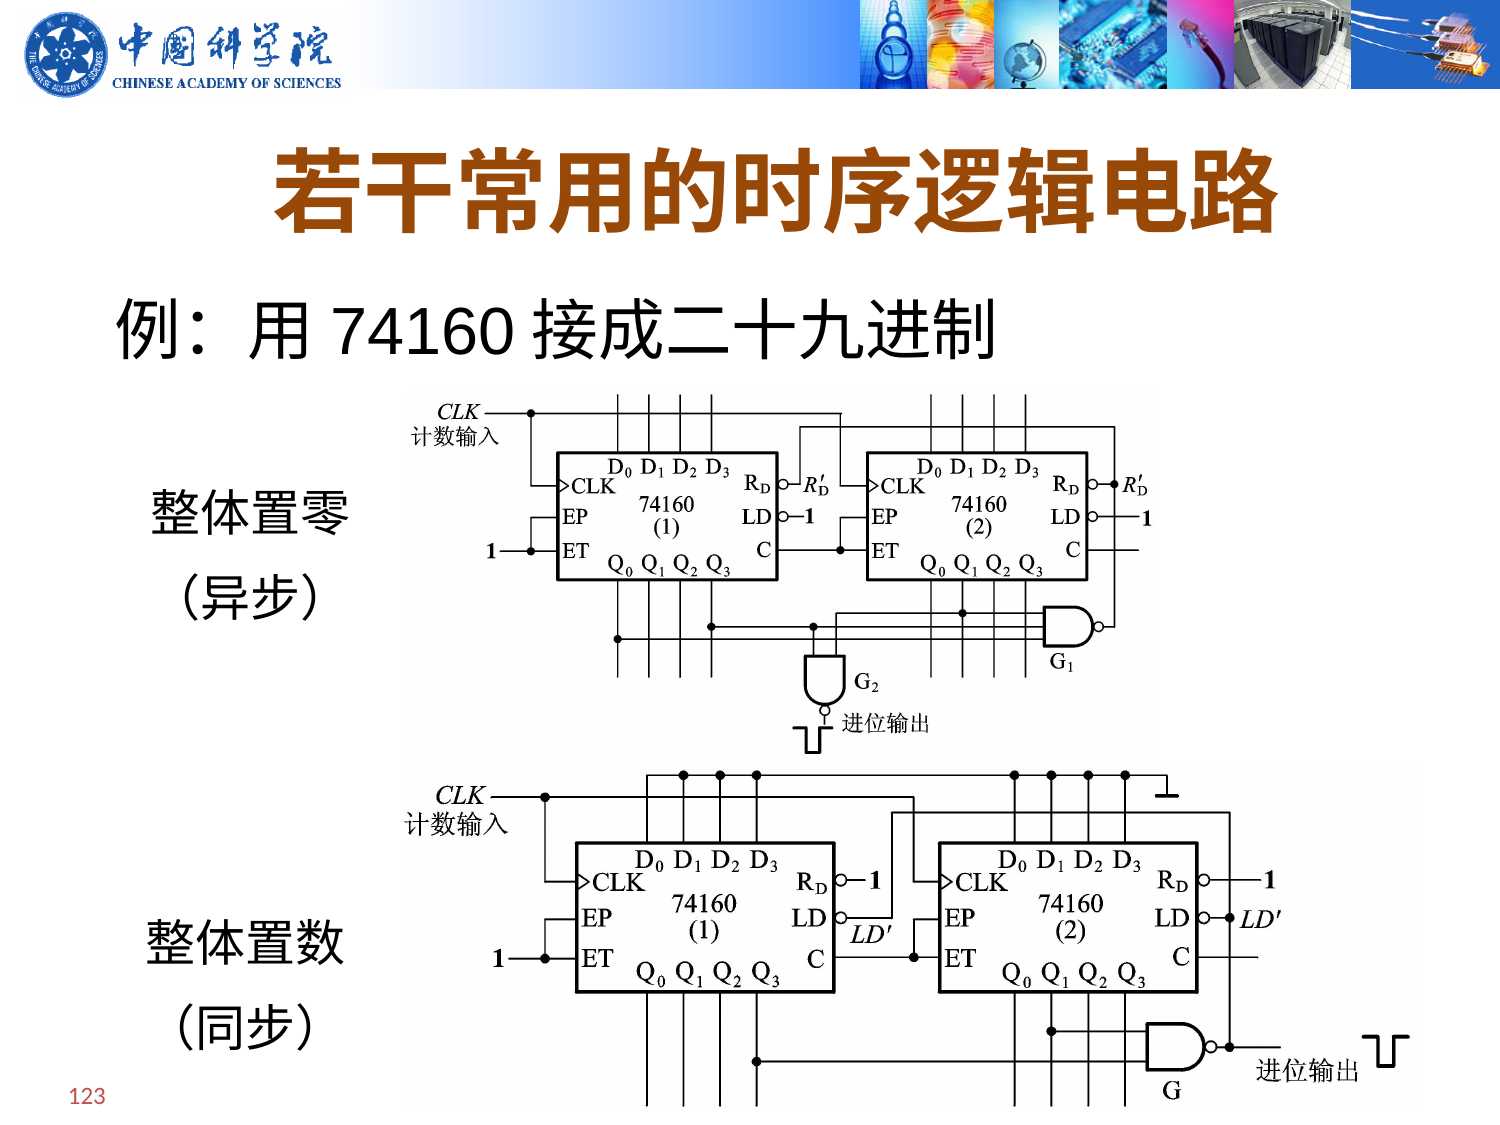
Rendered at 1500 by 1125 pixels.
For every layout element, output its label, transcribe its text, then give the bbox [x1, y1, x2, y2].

text_box 例：用74160接成二十九进制 [99, 280, 1450, 426]
picture [23, 10, 349, 102]
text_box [135, 391, 1158, 760]
picture [860, 0, 1500, 89]
text_box 若干常用的时序逻辑电路 [101, 126, 1452, 257]
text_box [130, 762, 1419, 1112]
